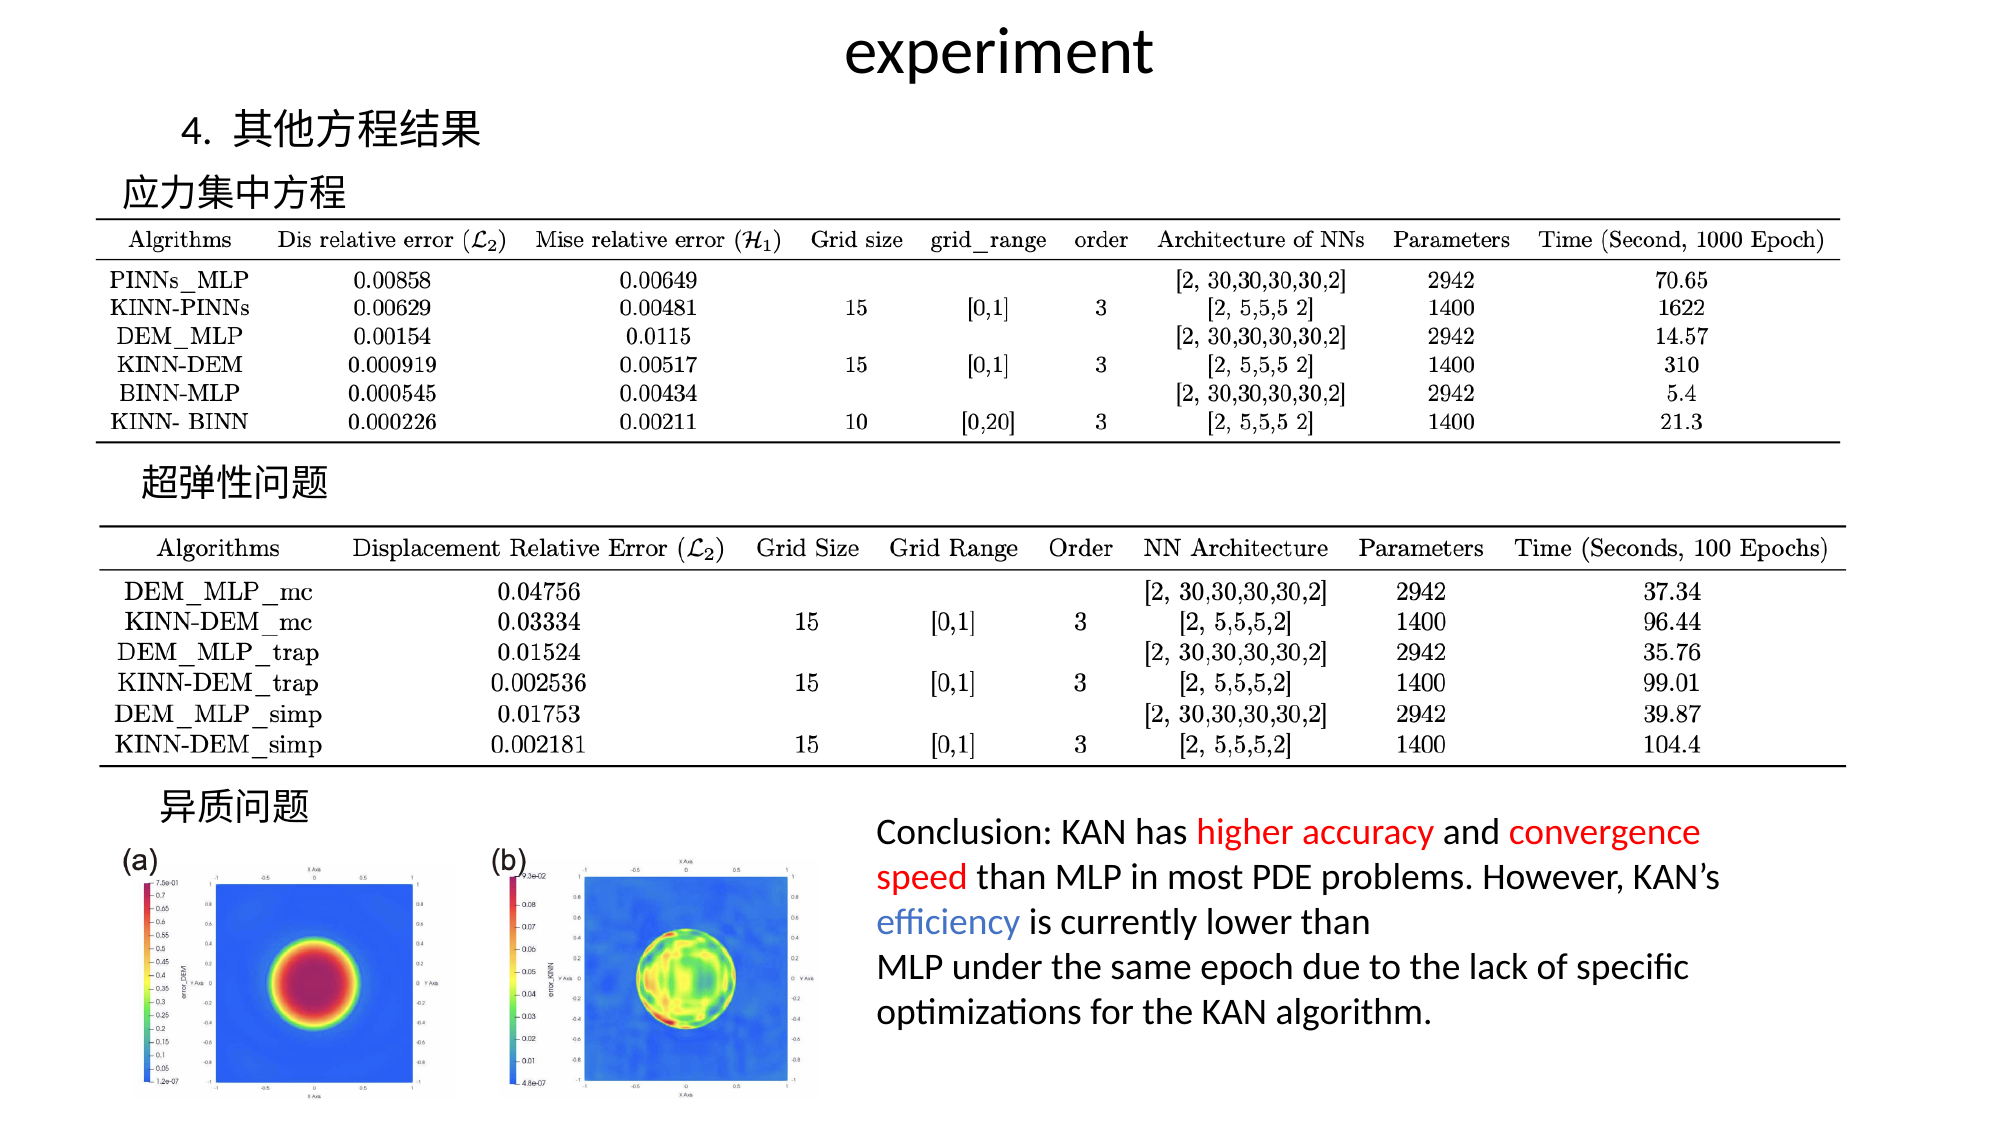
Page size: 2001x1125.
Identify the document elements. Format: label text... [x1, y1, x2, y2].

picture [88, 518, 1858, 776]
picture [88, 209, 1858, 452]
text_box 超弹性问题 [126, 452, 344, 512]
text_box 异质问题 [145, 776, 325, 835]
text_box experiment [829, 0, 1171, 95]
picture [107, 835, 819, 1100]
text_box 应力集中方程 [107, 161, 363, 209]
text_box Conclusion: KAN has higher accuracy and convergence speed than MLP in most PDE problems. However, KAN’s efficiency is currently lower than MLP under the same epoch due to the lack of specific optimizations for the KAN algorithm. [861, 799, 1881, 1040]
text_box 4. 其他方程结果 [166, 95, 498, 161]
